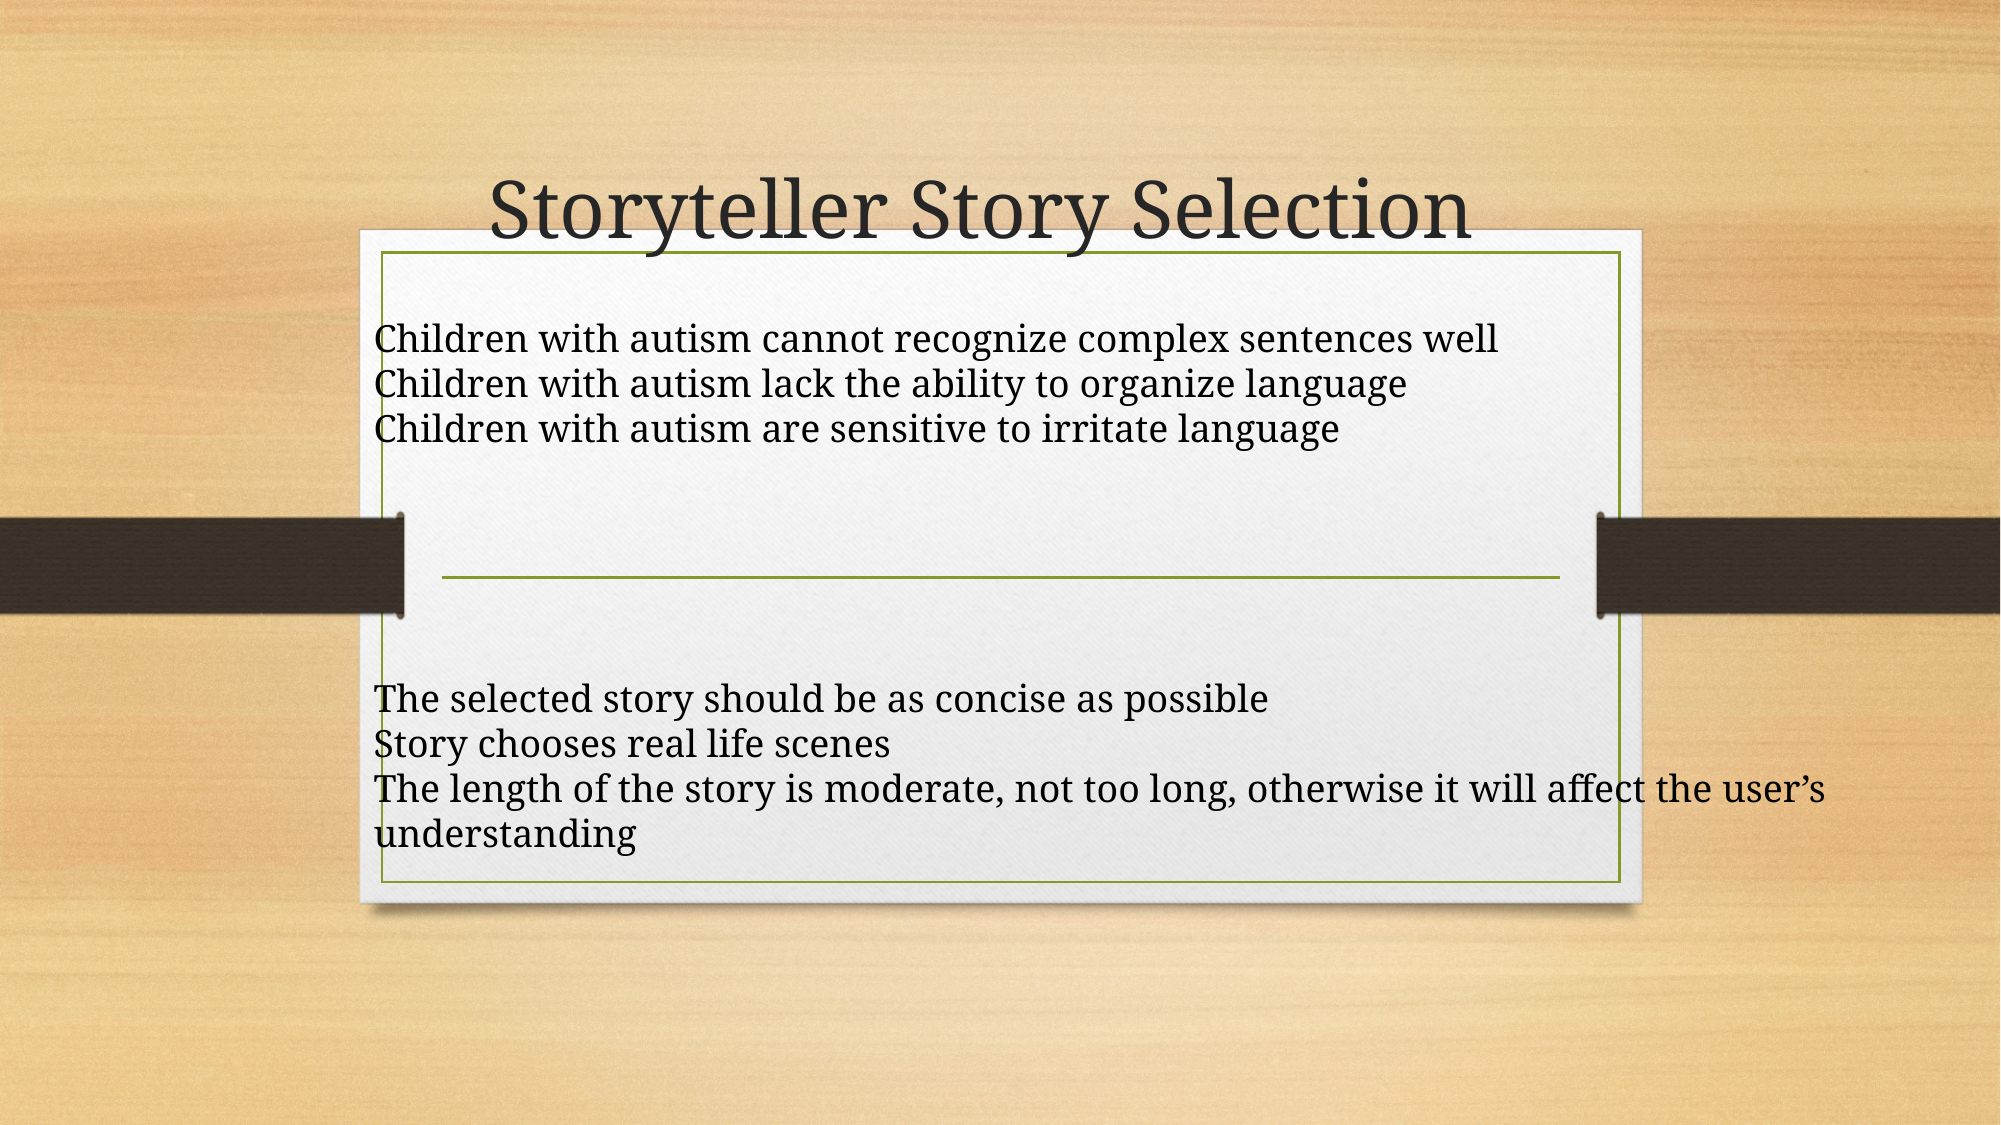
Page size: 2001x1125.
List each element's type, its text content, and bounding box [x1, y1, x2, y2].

text_box Children with autism cannot recognize complex sentences well Children with autism lack the ability to organize language Children with autism are sensitive to irritate language The selected story should be as concise as possible Story chooses real life scenes The length of the story is moderate, not too long, otherwise it will affect the user’s understanding [358, 262, 1903, 863]
title Storyteller Story Selection [231, 151, 1732, 263]
picture [0, 0, 2001, 1125]
